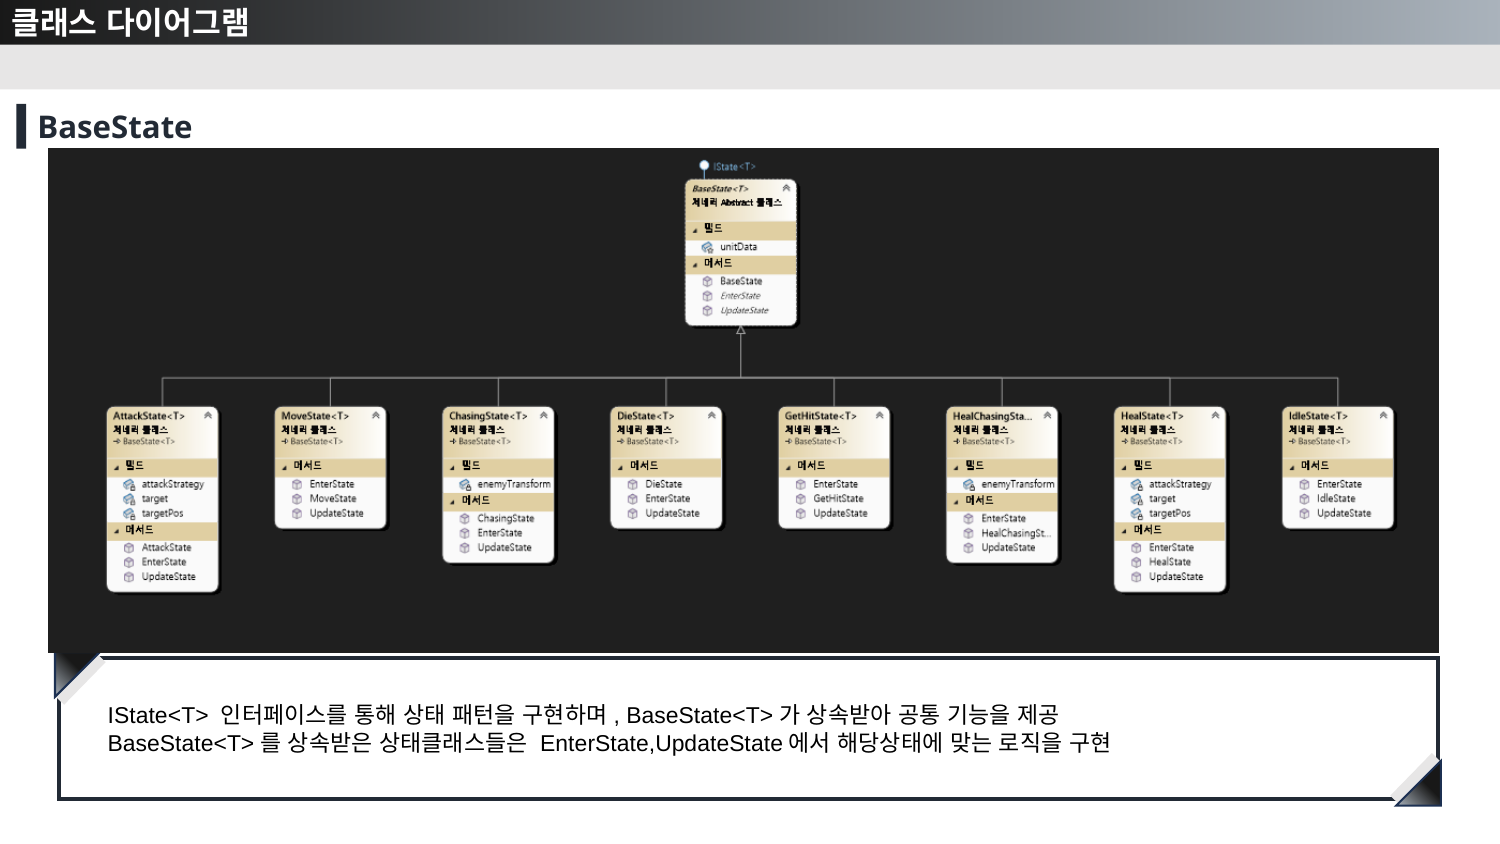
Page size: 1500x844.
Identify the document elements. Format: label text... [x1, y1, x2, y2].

text_box BaseState [26, 102, 1129, 151]
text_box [54, 662, 106, 705]
text_box IState<T> 인터페이스를 통해 상태 패턴을 구현하며, BaseState<T>가 상속받아 공통 기능을 제공 BaseState<T>를 상속받은 상태클래스들은 EnterState,UpdateState에서 해당상태에 맞는 로직을 구현 [58, 661, 1439, 799]
text_box [0, 44, 1500, 90]
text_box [1389, 752, 1442, 806]
picture [47, 148, 1439, 653]
text_box [16, 103, 27, 149]
text_box 클래스 다이어그램 [0, 0, 1500, 44]
